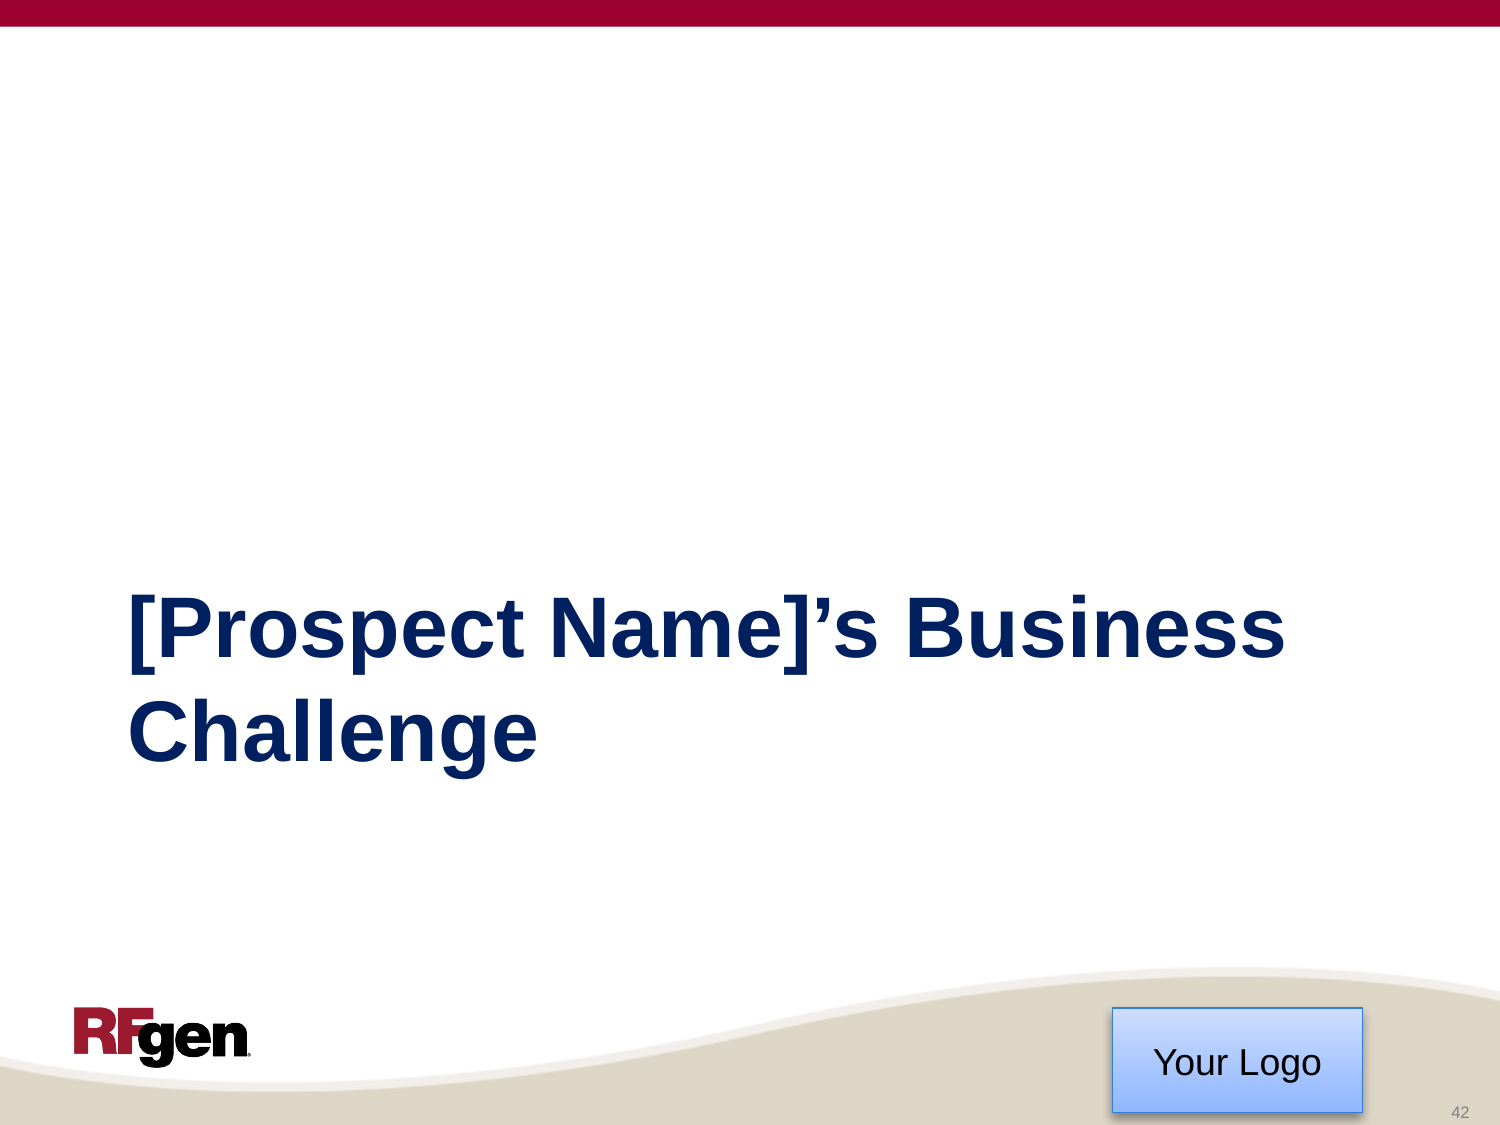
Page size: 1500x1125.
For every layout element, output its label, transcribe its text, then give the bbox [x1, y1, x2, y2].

title [Prospect Name]’s Business Challenge [112, 564, 1363, 788]
slide_number 42 [1429, 1081, 1492, 1125]
picture [0, 958, 1500, 1125]
